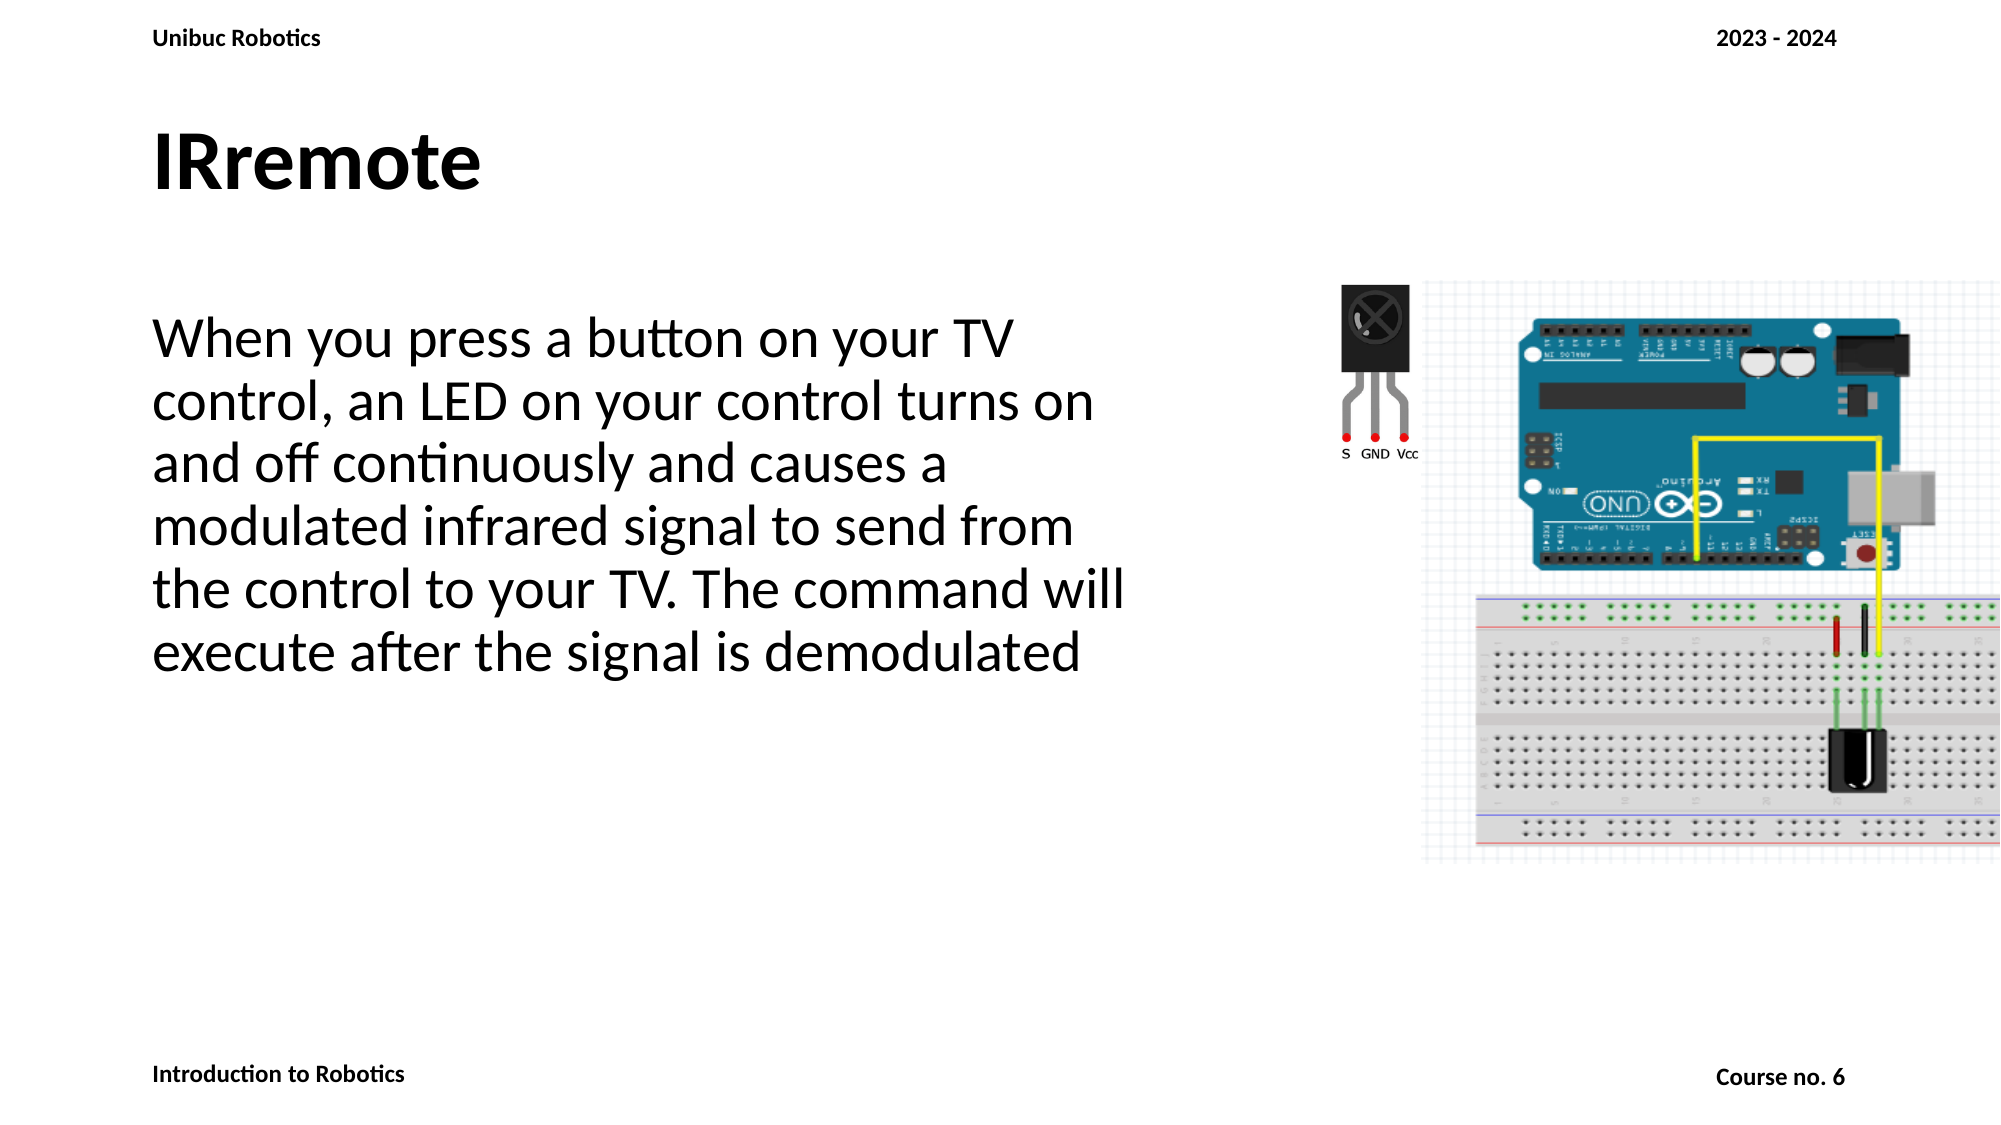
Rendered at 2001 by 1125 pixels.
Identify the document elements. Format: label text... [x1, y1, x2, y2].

picture [1323, 280, 2000, 865]
title IRremote [137, 53, 1863, 271]
list When you press a button on your TV control, an LED on your control turns on and off continuously and causes a modulated infrared signal to send from the control to your TV. The command will execute after the signal is demodulated [137, 299, 1153, 1014]
